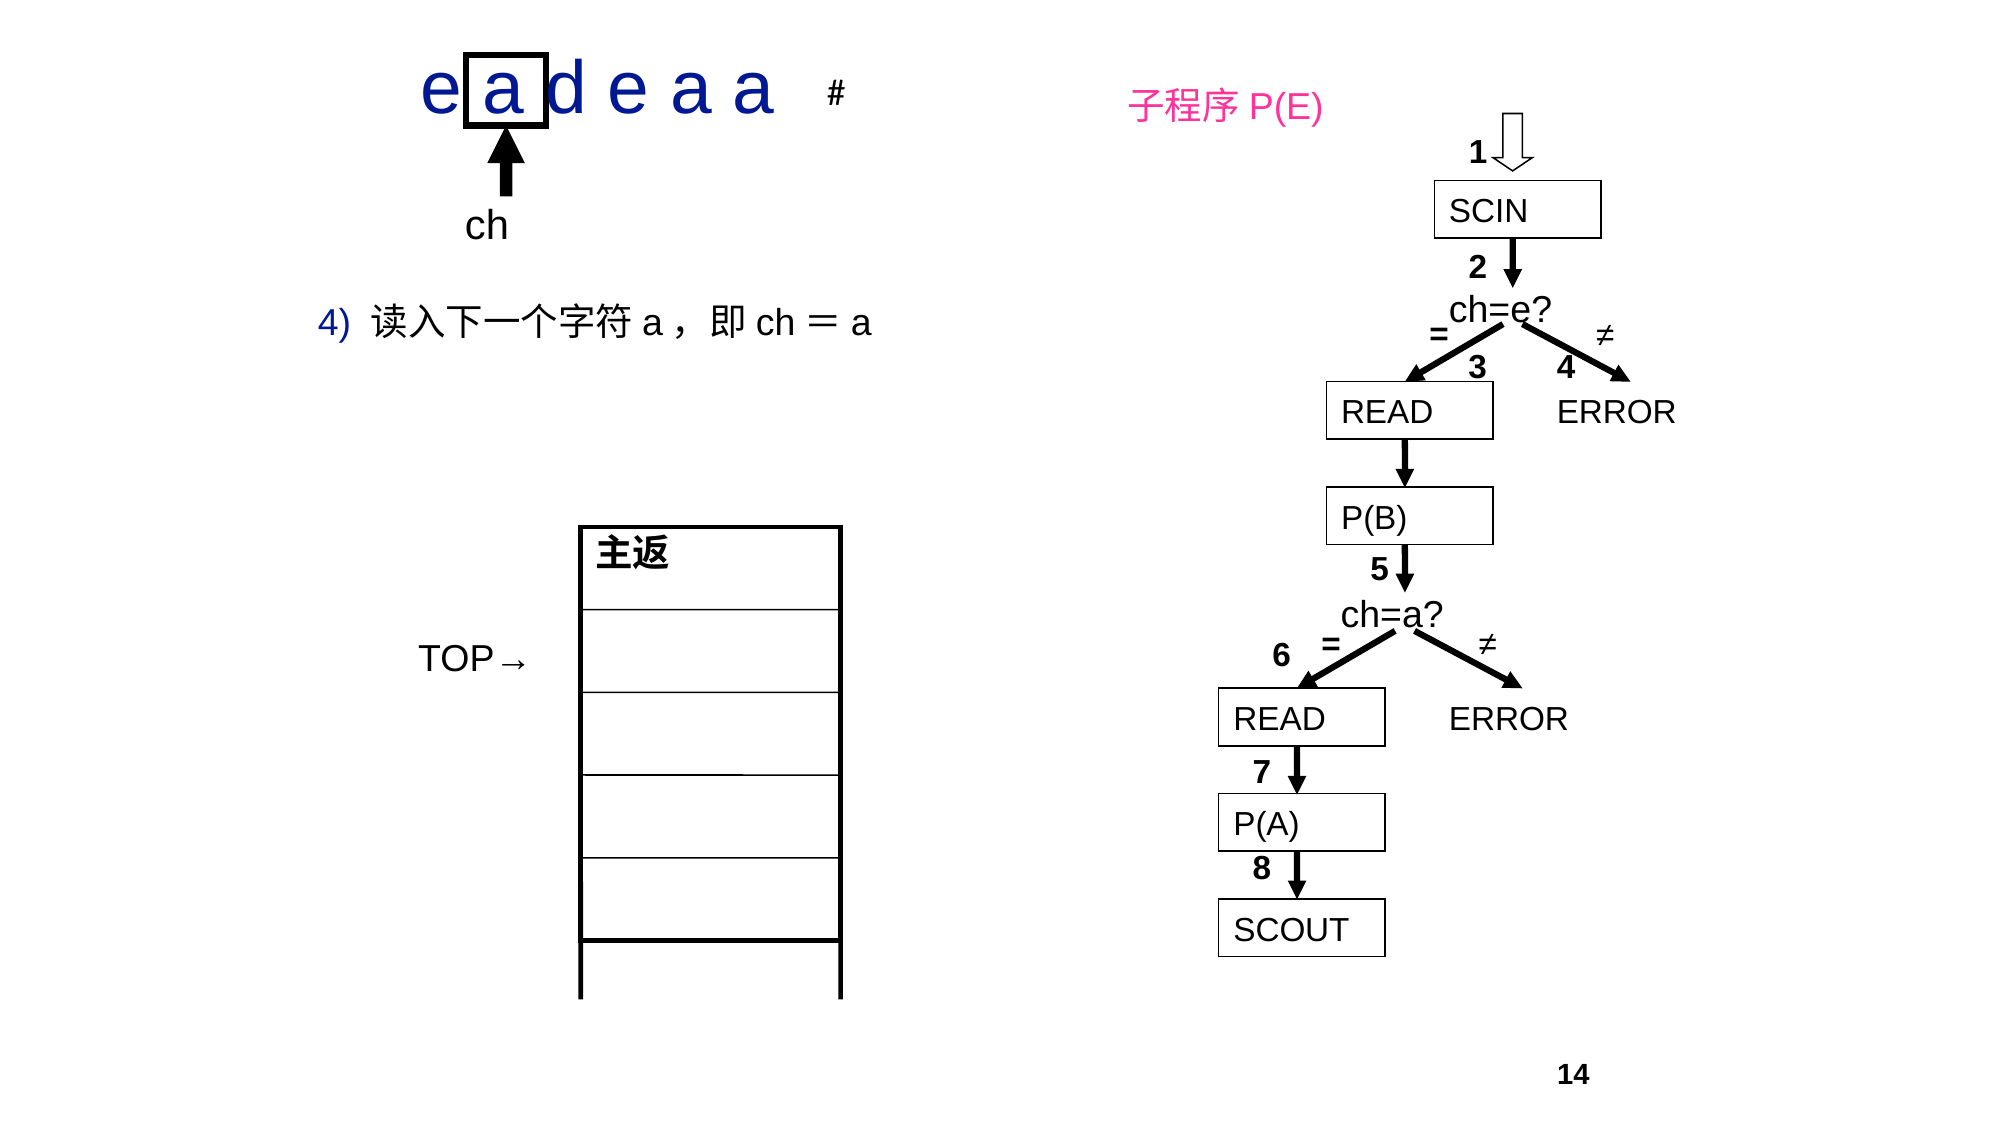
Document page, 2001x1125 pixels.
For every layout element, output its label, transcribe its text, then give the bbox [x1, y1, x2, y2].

text_box # [812, 60, 861, 121]
text_box 主返 [580, 693, 841, 857]
text_box 主返 [580, 858, 841, 941]
text_box e a d e a a [405, 30, 790, 136]
text_box 子程序P(E) [1112, 74, 1438, 135]
text_box 主返 [580, 610, 841, 692]
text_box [1218, 113, 1709, 957]
text_box TOP→ [403, 626, 581, 686]
slide_number 14 [1407, 1042, 1605, 1103]
text_box 主返 [580, 527, 841, 609]
text_box 4) 读入下一个字符a，即ch＝a [303, 290, 1144, 351]
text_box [449, 54, 563, 256]
